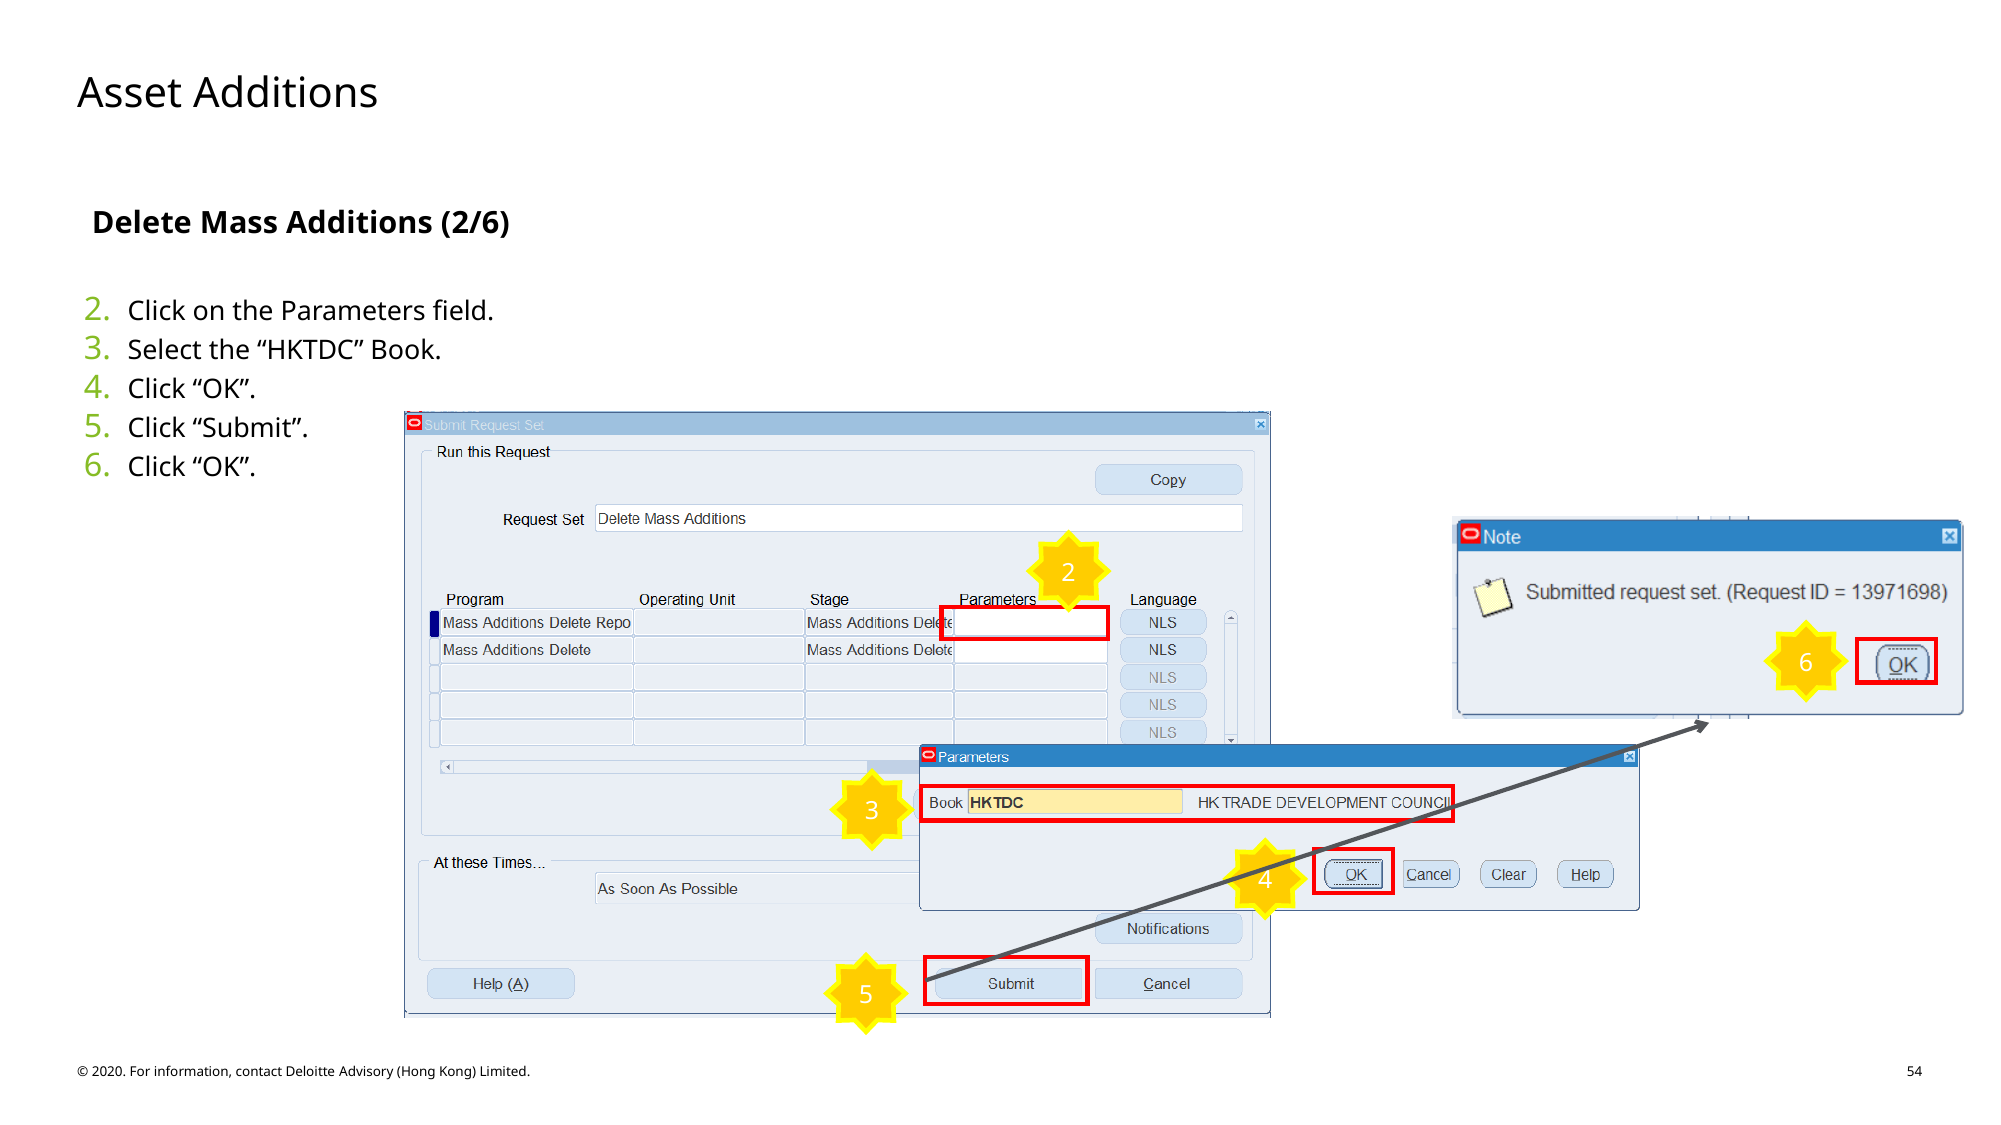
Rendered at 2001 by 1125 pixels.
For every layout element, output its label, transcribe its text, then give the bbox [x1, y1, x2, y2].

text_box [970, 271, 1709, 515]
text_box Click on the Parameters field. Select the “HKTDC” Book. Click “OK”. Click “Submit”. Click “OK”. [77, 247, 970, 958]
text_box Asset Additions [77, 65, 1923, 121]
text_box Delete Mass Additions (2/6) [77, 195, 885, 247]
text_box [1082, 722, 1710, 1001]
picture [404, 410, 1965, 1019]
text_box 5 [860, 1026, 872, 1032]
